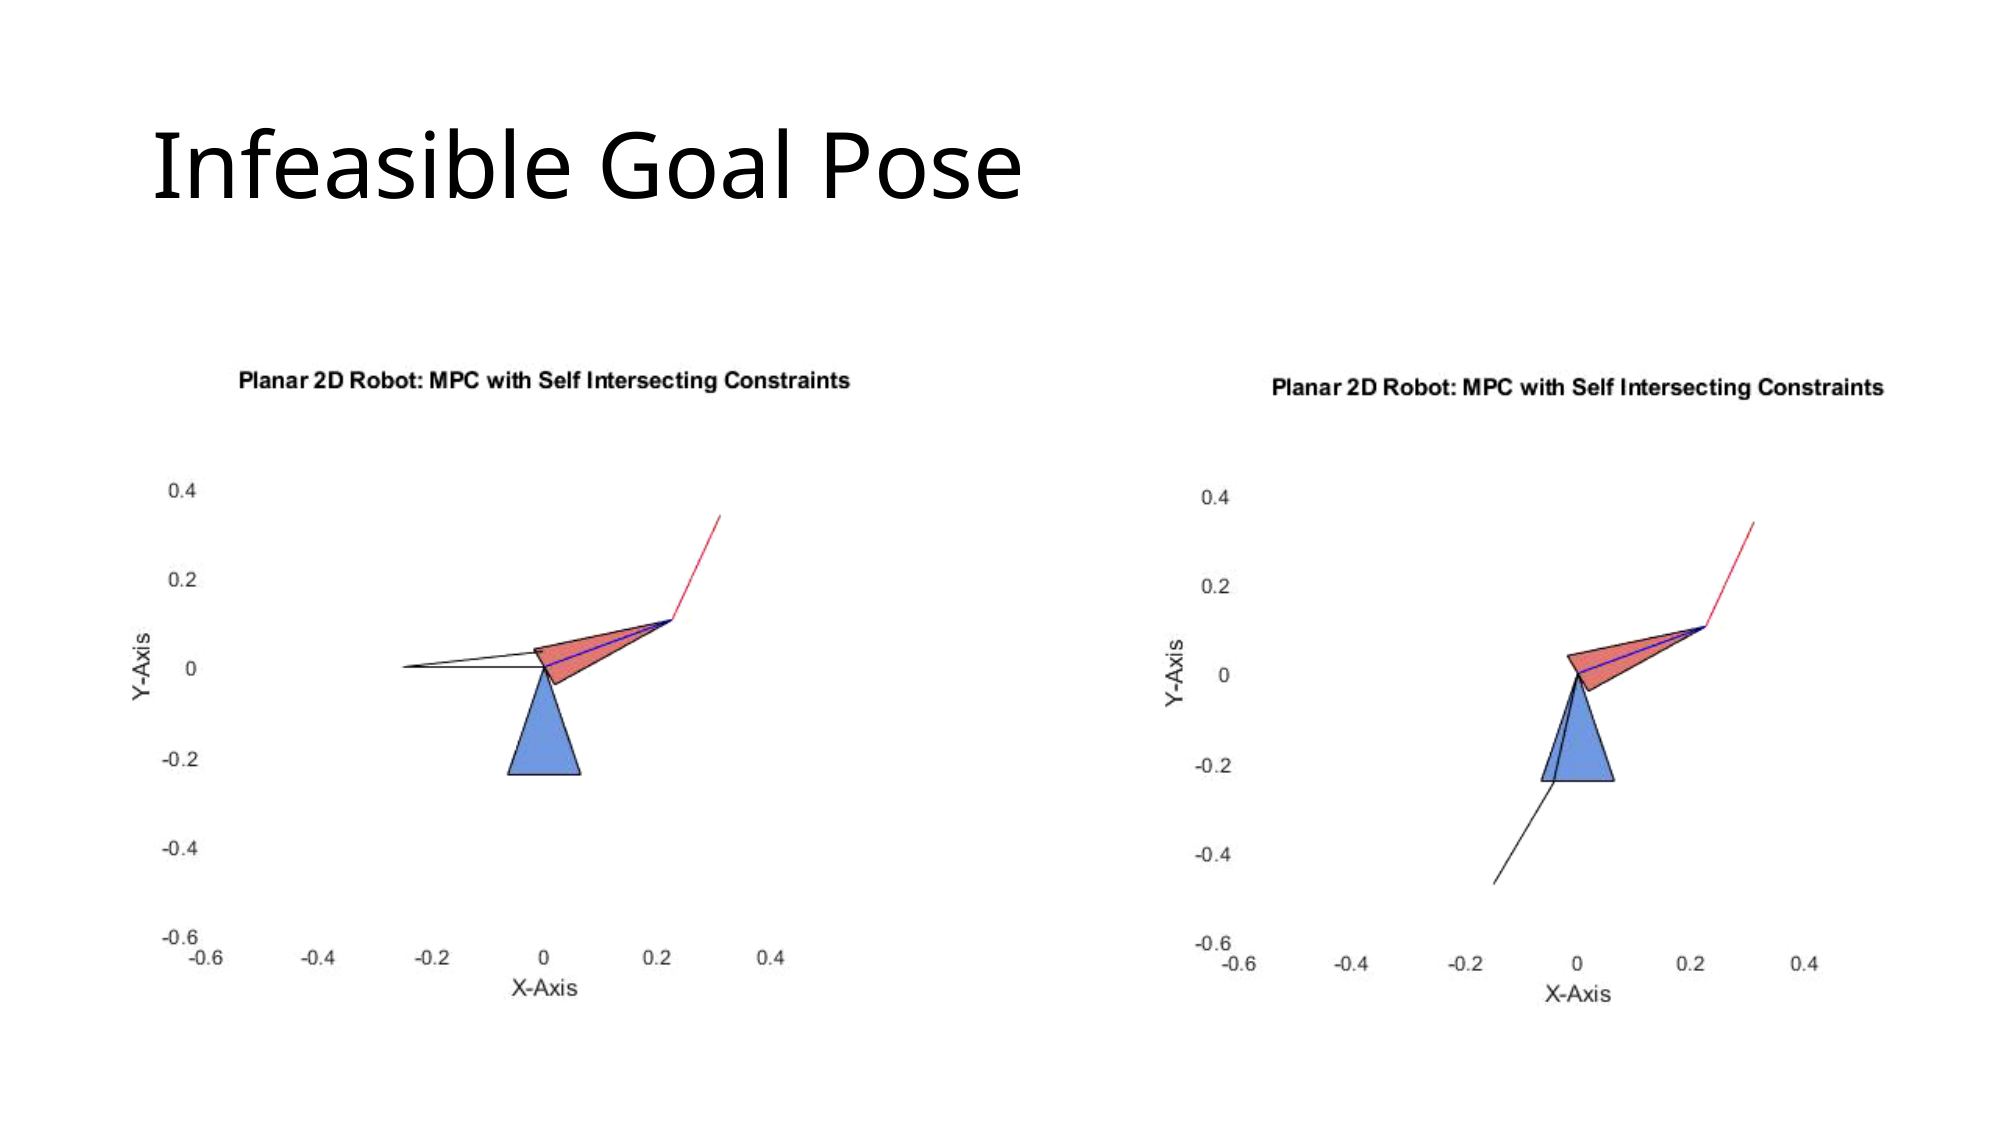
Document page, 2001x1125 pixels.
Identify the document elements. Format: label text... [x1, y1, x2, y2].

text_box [1124, 357, 2000, 1014]
title Infeasible Goal Pose [137, 59, 1863, 278]
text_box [91, 350, 967, 1008]
